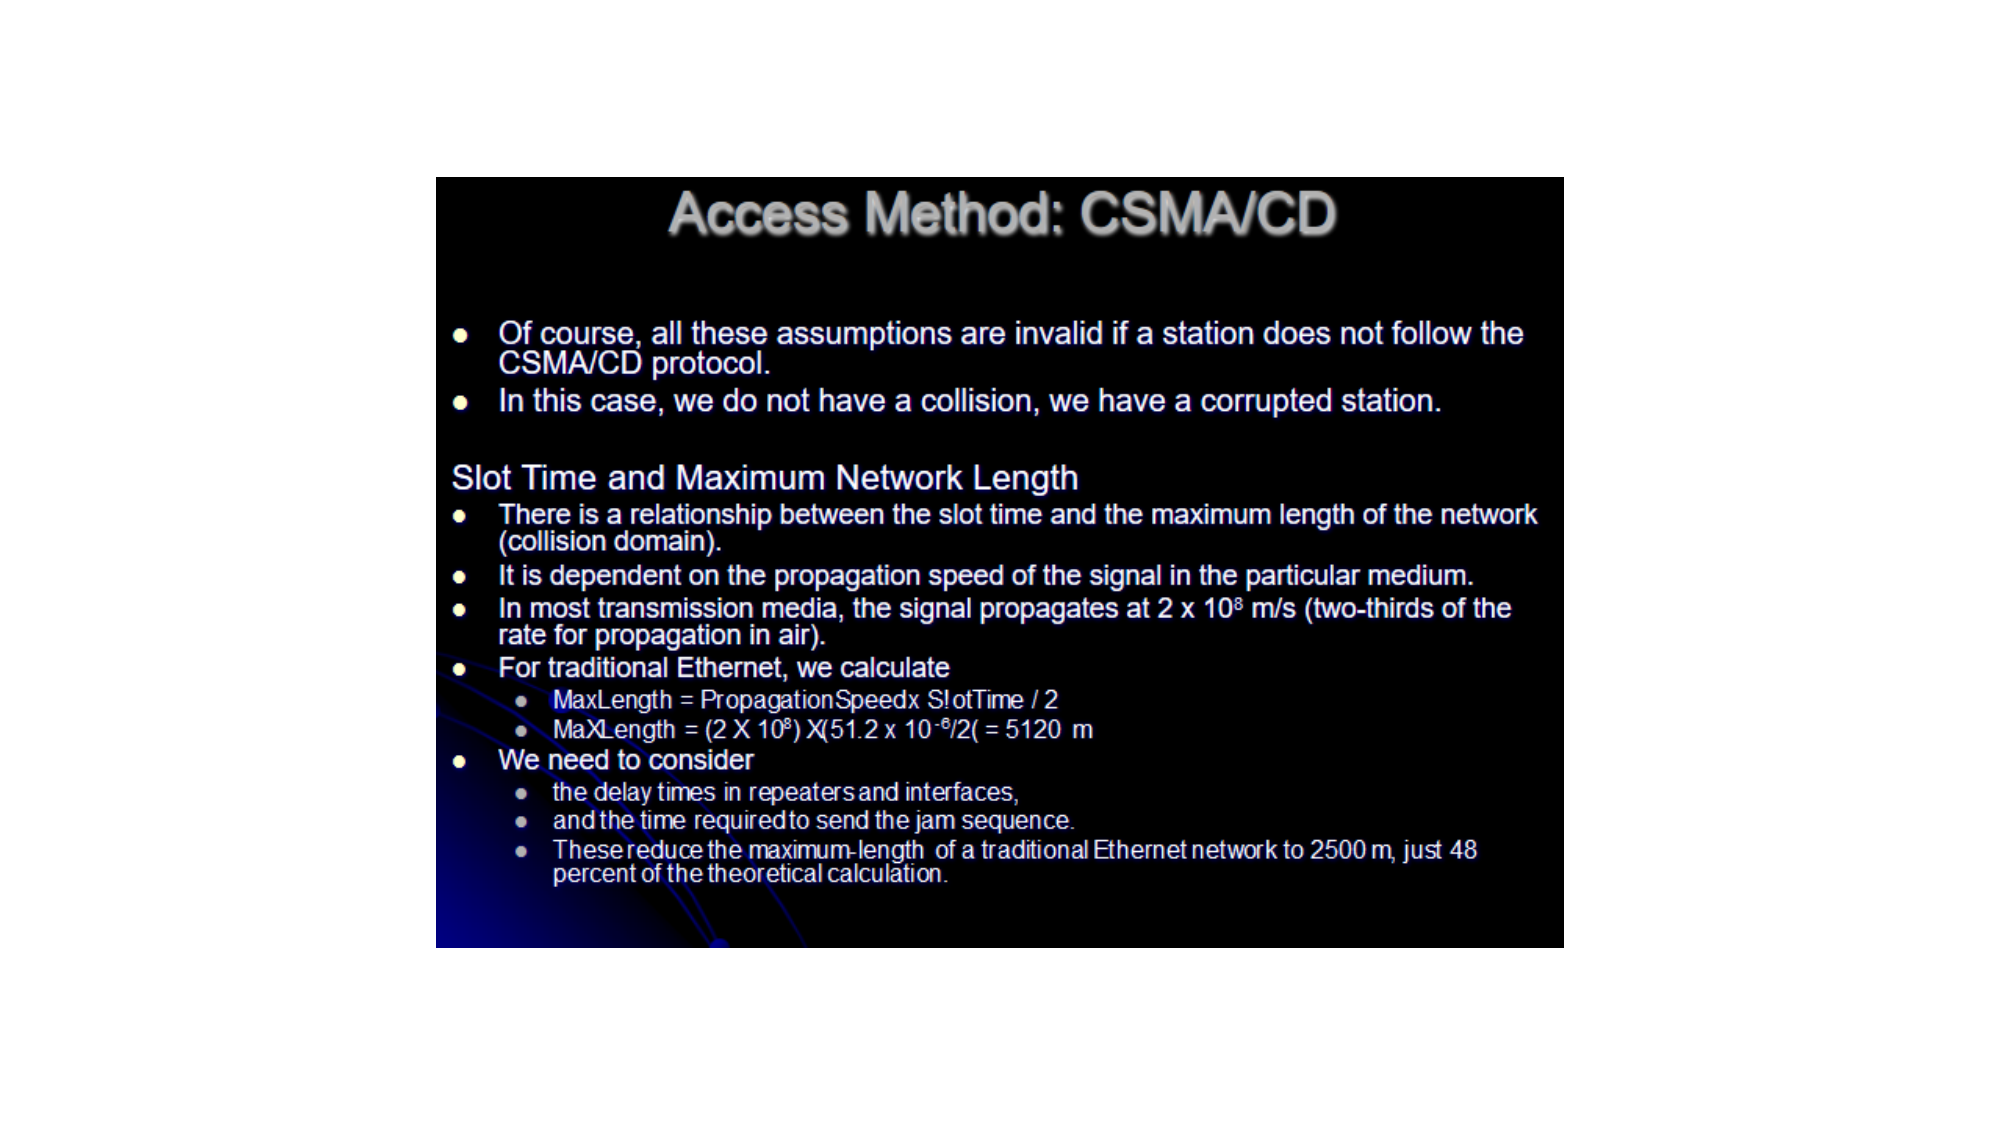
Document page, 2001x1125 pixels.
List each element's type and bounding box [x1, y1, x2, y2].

picture [436, 177, 1564, 948]
